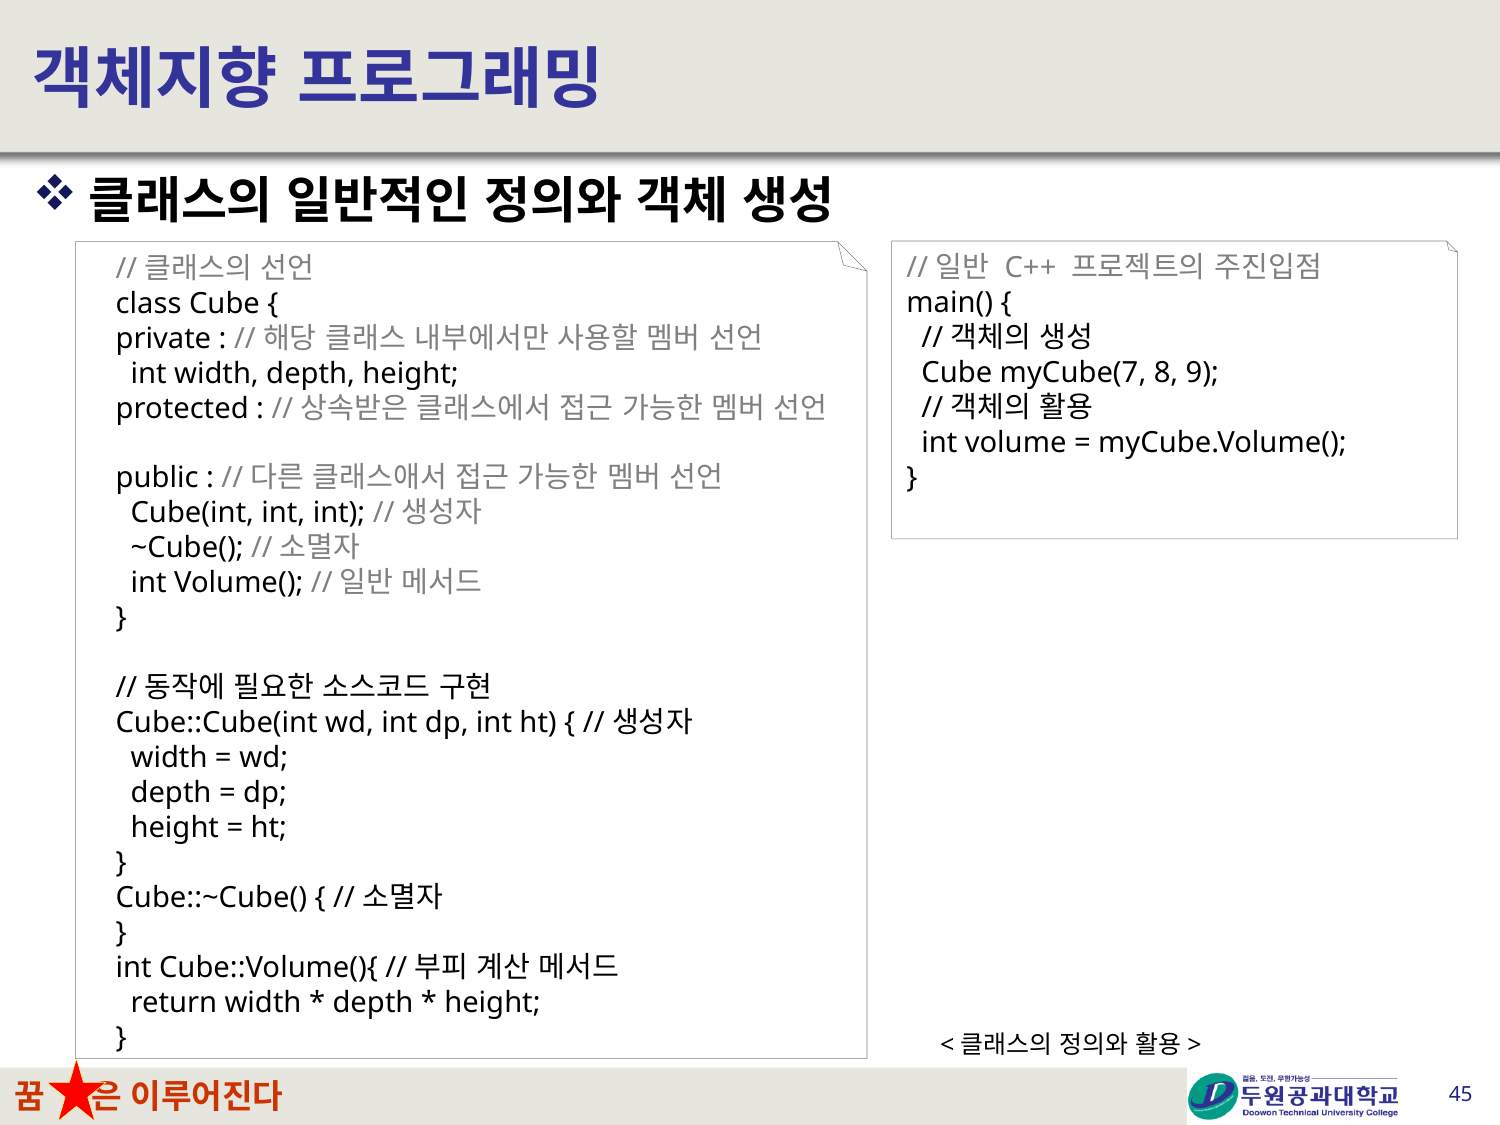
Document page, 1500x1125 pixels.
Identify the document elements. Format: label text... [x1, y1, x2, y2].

text_box [889, 238, 1460, 541]
slide_number 45 [1399, 1071, 1488, 1119]
text_box //일반 C++ 프로젝트의 주진입점 main() { //객체의 생성 Cube myCube(7, 8, 9); //객체의 활용 int volume = myCube.Volume(); } [891, 241, 1458, 536]
text_box //클래스의 선언 class Cube { private : //해당 클래스 내부에서만 사용할 멤버 선언 int width, depth, height; protected : //상속받은 클래스에서 접근 가능한 멤버 선언 public : //다른 클래스애서 접근 가능한 멤버 선언 Cube(int, int, int); //생성자 ~Cube(); //소멸자 int Volume(); //일반 메서드 } //동작에 필요한 소스코드 구현 Cube::Cube(int wd, int dp, int ht) { //생성자 width = wd; depth = dp; height = ht; } Cube::~Cube() { //소멸자 } int Cube::Volume(){ //부피 계산 메서드 return width * depth * height; } [100, 241, 843, 1061]
title 객체지향 프로그래밍 [17, 8, 1483, 142]
picture [0, 0, 1500, 173]
list 클래스의 일반적인 정의와 객체 생성 [17, 160, 1487, 1067]
text_box [843, 244, 870, 1061]
picture [100, 1085, 113, 1090]
text_box <클래스의 정의와 활용> [925, 1020, 1217, 1066]
picture [0, 1066, 1400, 1125]
text_box [73, 239, 840, 1061]
